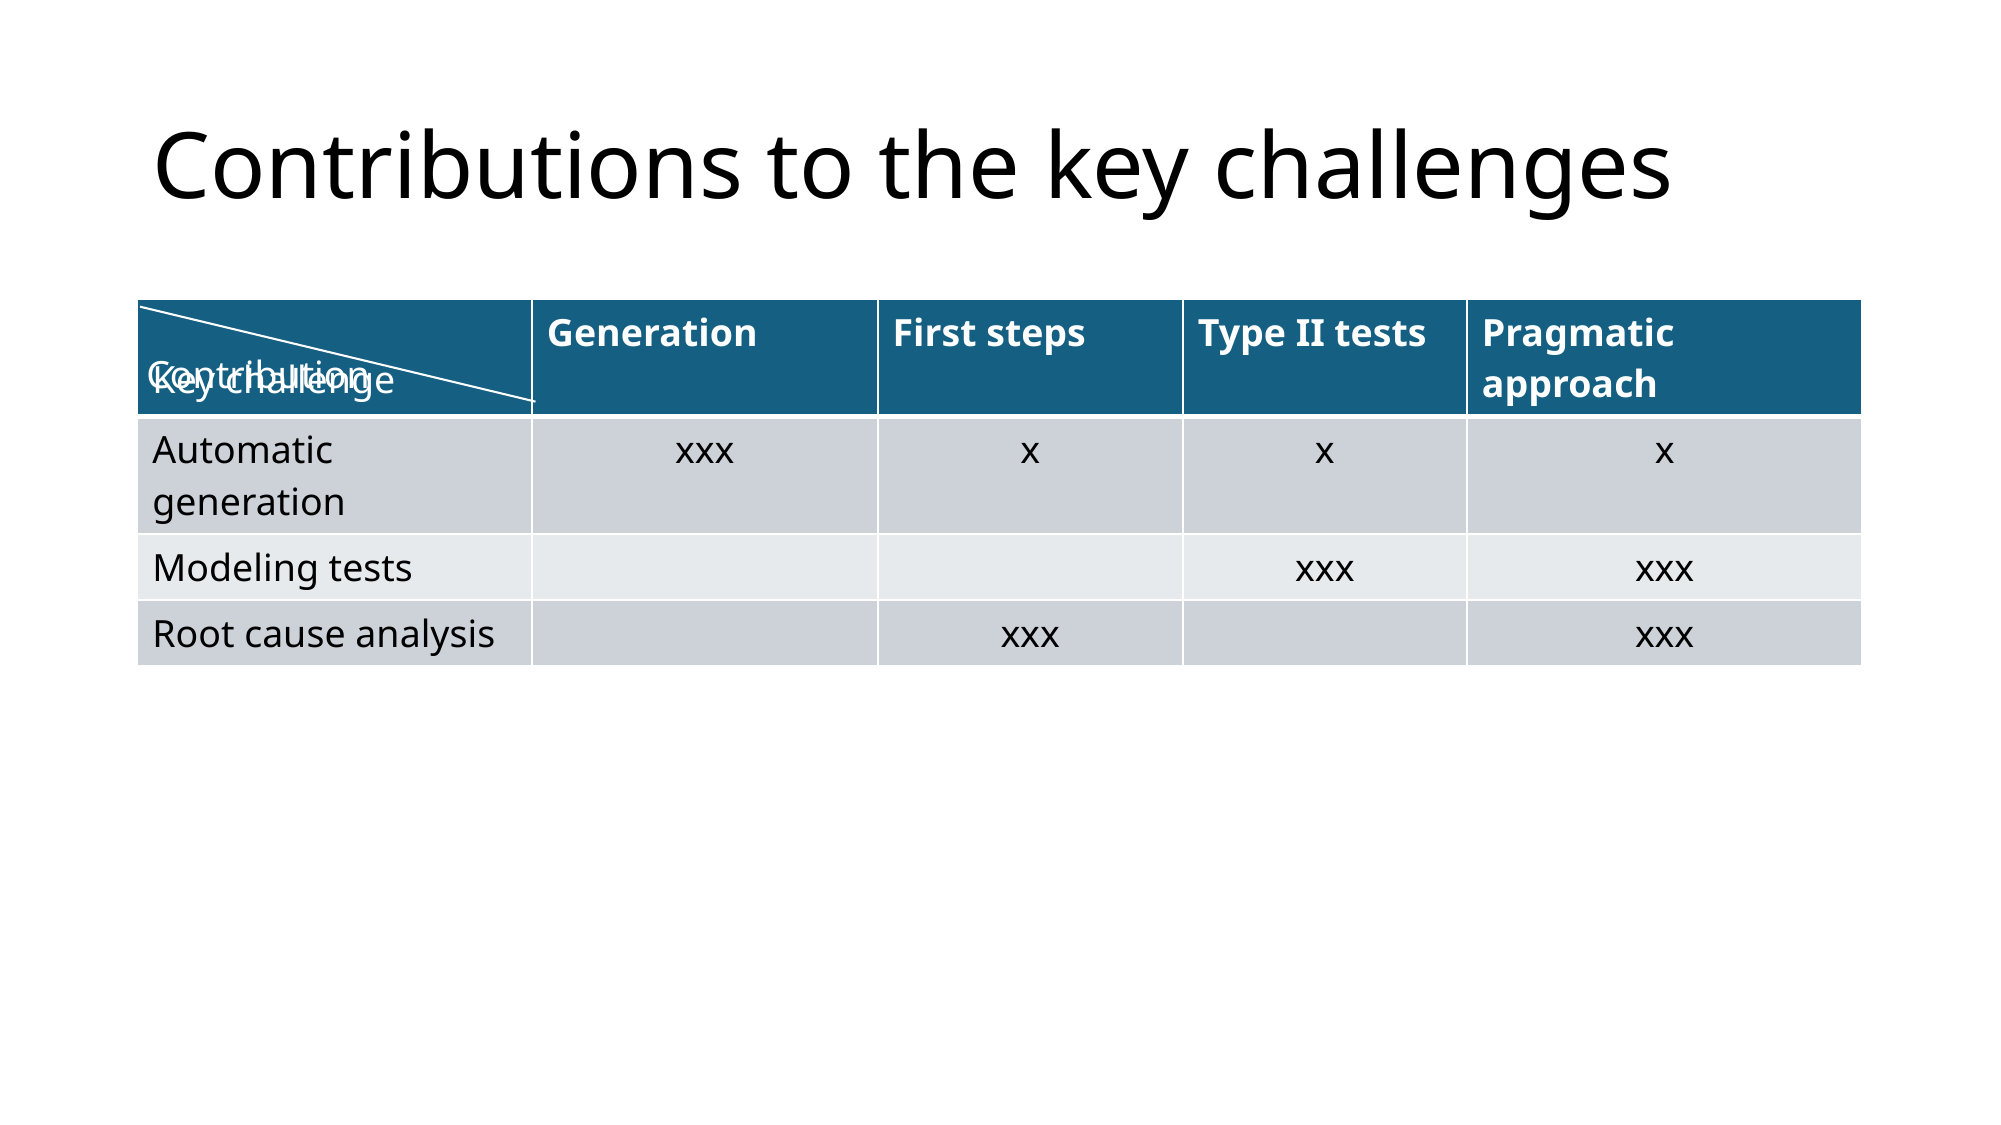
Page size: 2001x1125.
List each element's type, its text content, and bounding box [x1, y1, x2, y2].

title Contributions to the key challenges [137, 59, 1863, 278]
table_header First steps [879, 300, 1182, 414]
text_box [130, 298, 543, 410]
table_cell Automatic generation [138, 419, 531, 533]
table_cell [533, 601, 877, 665]
table_header Pragmatic approach [1468, 300, 1861, 414]
table_cell Modeling tests [138, 535, 531, 599]
table_cell xxx [1468, 601, 1861, 665]
table_cell xxx [1468, 535, 1861, 599]
table_header Generation [533, 300, 877, 414]
table_header [138, 410, 531, 414]
table_header Type II tests [1184, 300, 1466, 414]
table_cell xxx [879, 601, 1182, 665]
table_cell [533, 535, 877, 599]
table_cell x [1468, 419, 1861, 533]
table_cell x [879, 419, 1182, 533]
table_cell [1184, 601, 1466, 665]
table_cell xxx [533, 419, 877, 533]
table_cell x [1184, 419, 1466, 533]
table_cell xxx [1184, 535, 1466, 599]
table_cell [879, 535, 1182, 599]
table_cell Root cause analysis [138, 601, 531, 665]
